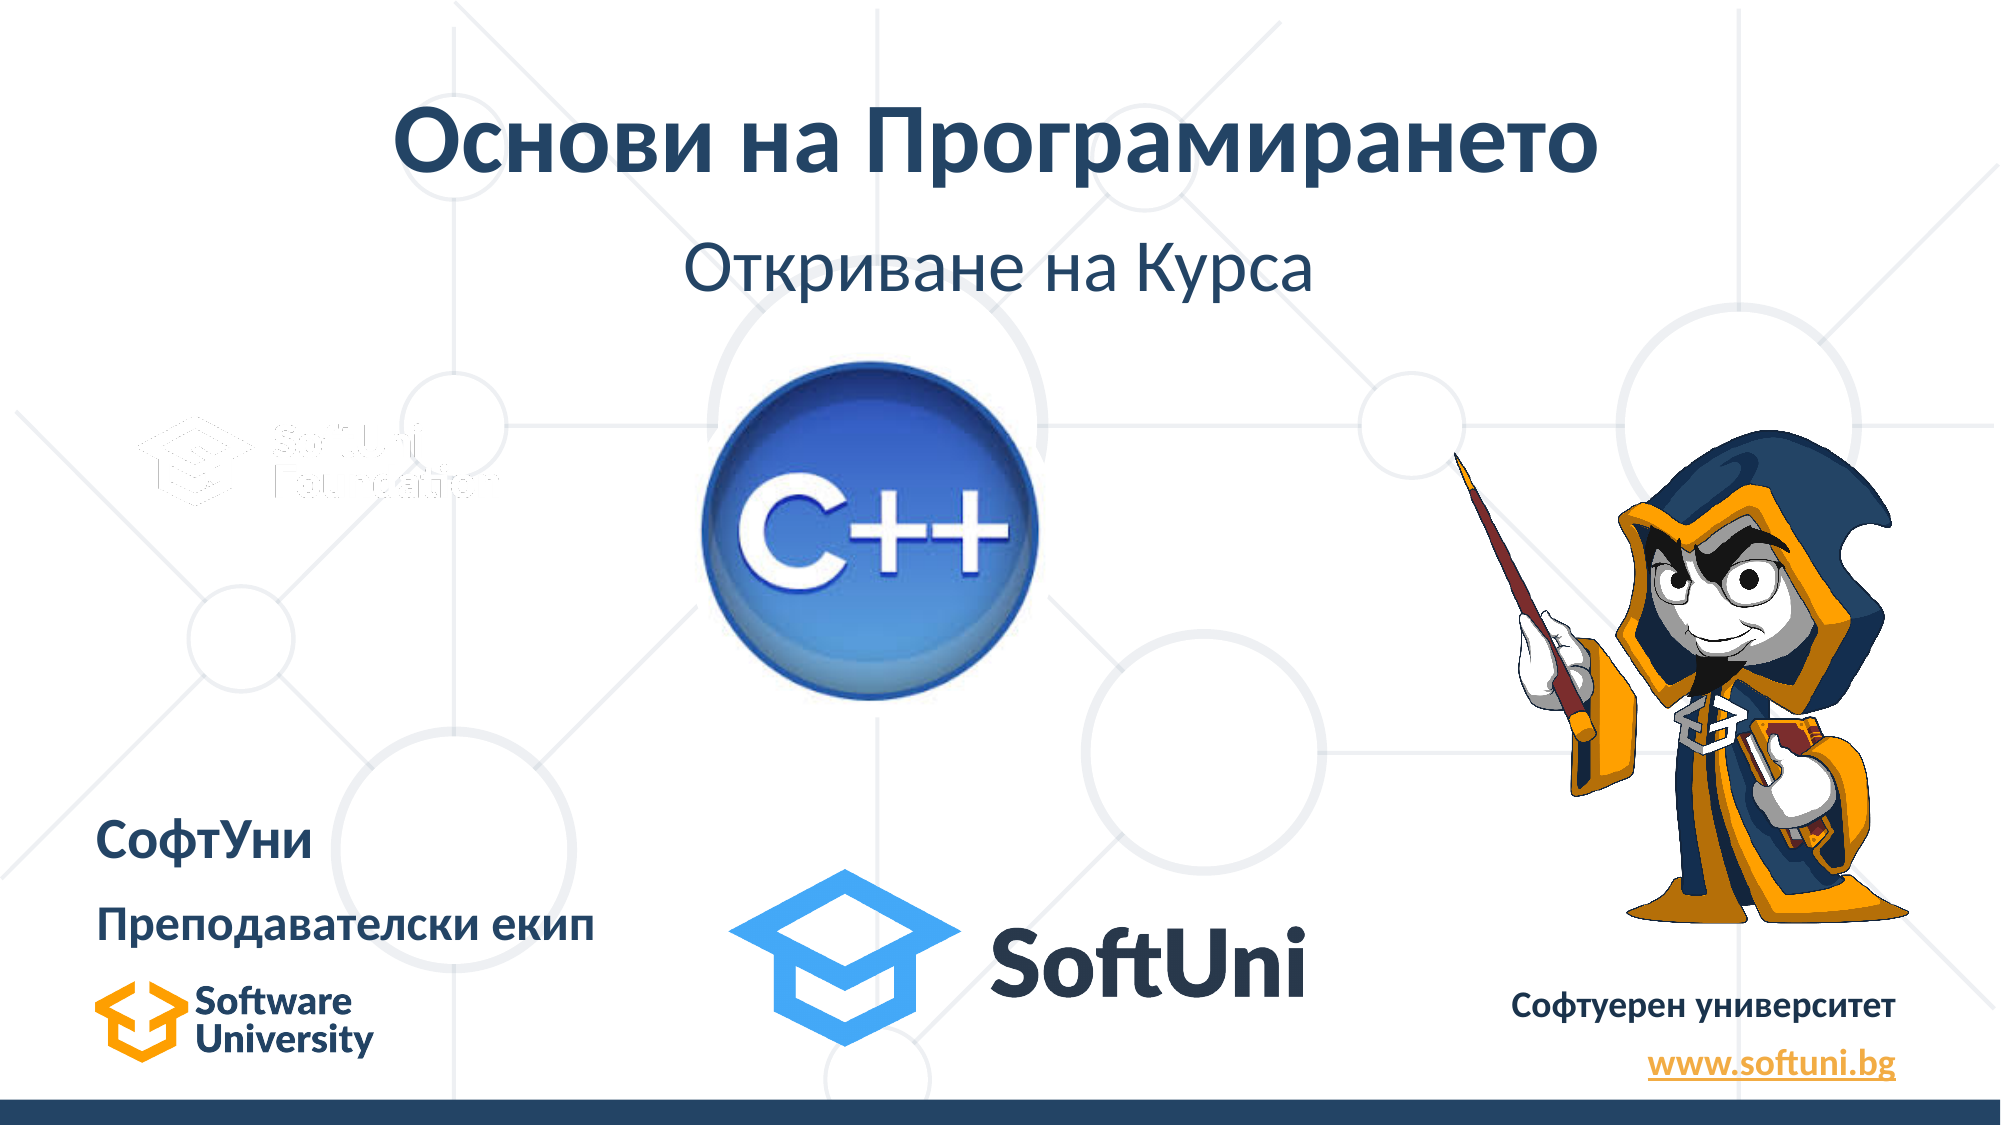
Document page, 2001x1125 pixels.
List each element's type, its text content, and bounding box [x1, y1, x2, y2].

picture [709, 850, 1325, 1064]
subtitle Откриване на Курса [90, 206, 1910, 423]
picture [135, 415, 499, 507]
picture [682, 351, 1060, 718]
title Основи на Програмирането [109, 60, 1908, 206]
list СофтУни [90, 795, 580, 871]
list Преподавателски екип [90, 882, 606, 956]
list Софтуерен университет [1417, 973, 1902, 1031]
list www.softuni.bg [1417, 1031, 1902, 1089]
picture [1451, 428, 1910, 924]
picture [83, 970, 384, 1074]
